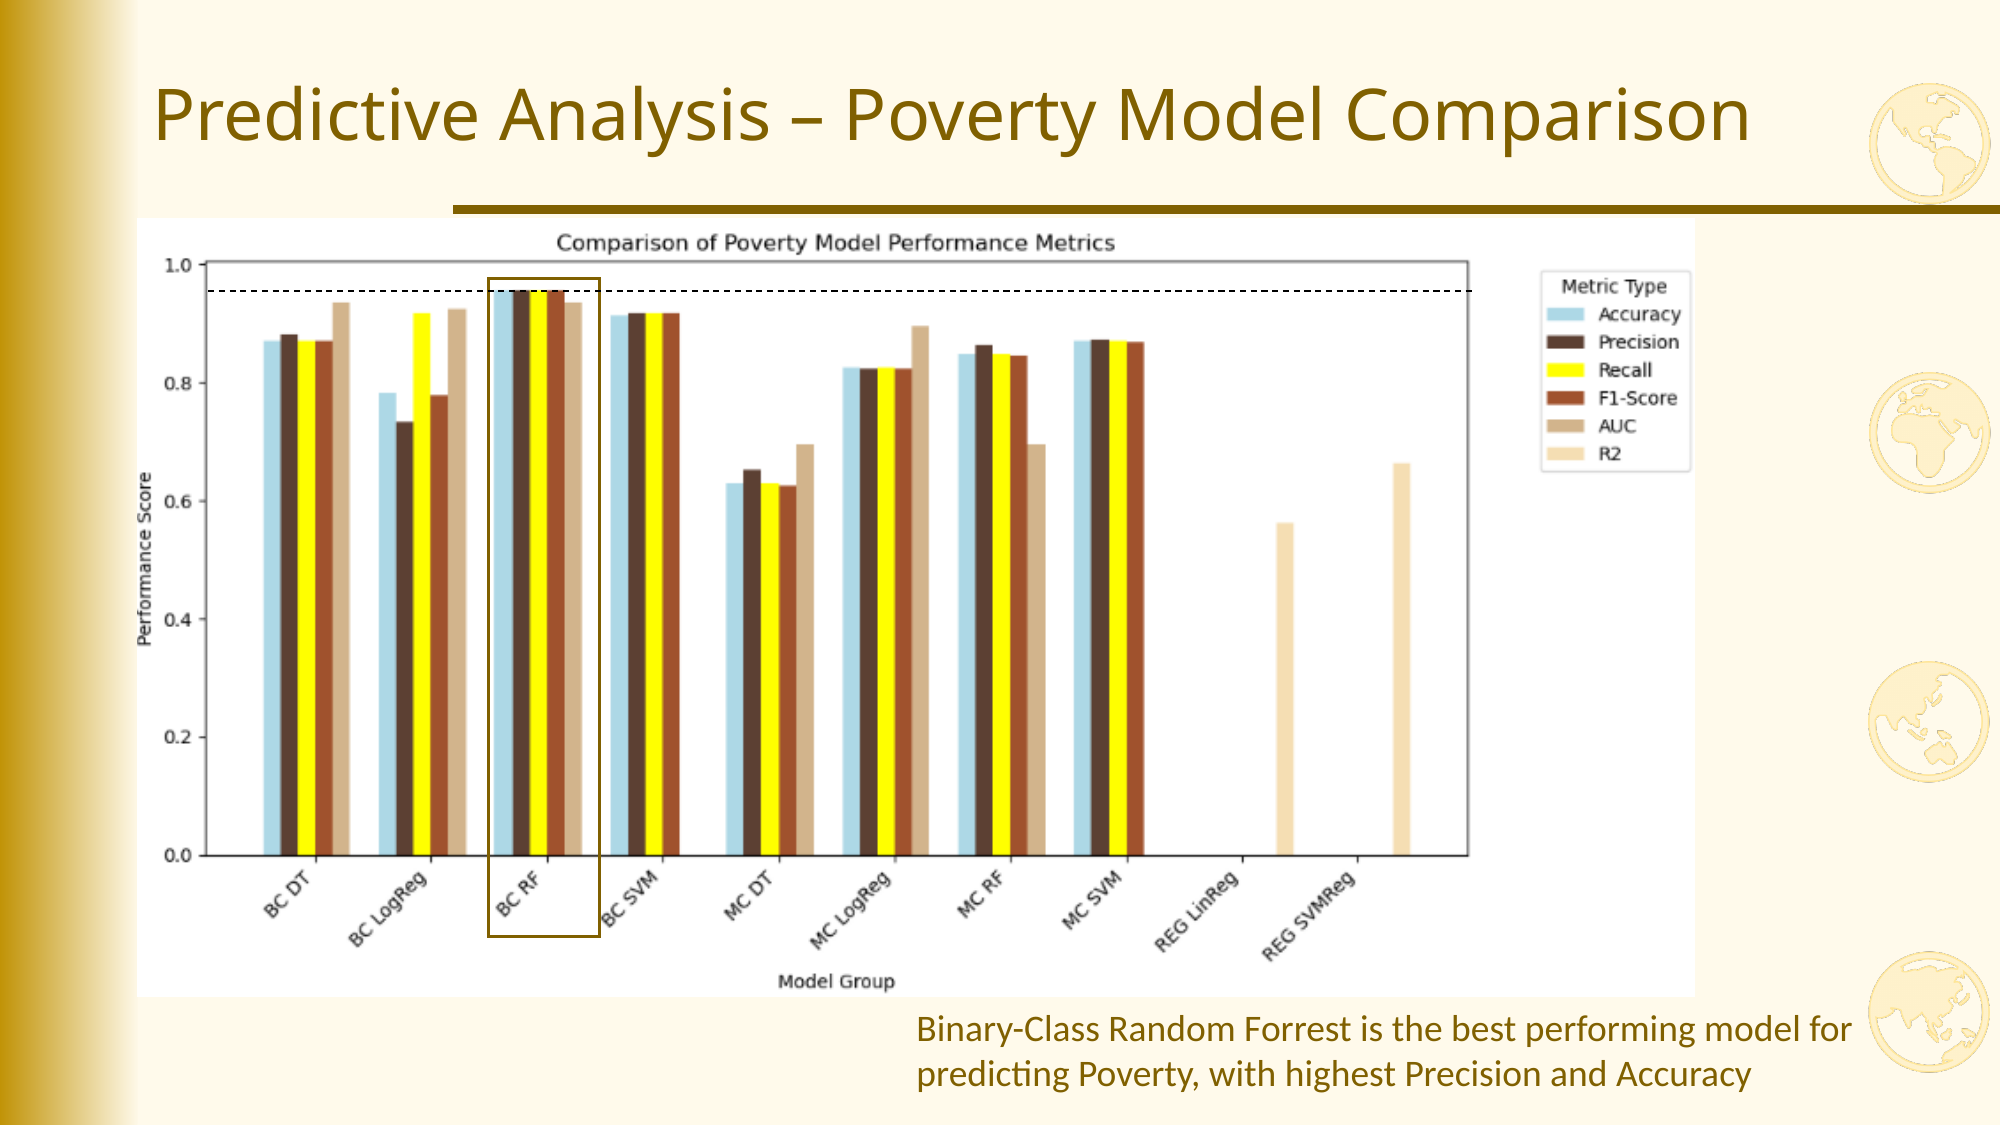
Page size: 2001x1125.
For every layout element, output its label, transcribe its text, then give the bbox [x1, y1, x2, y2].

picture [137, 218, 1695, 997]
picture [1854, 938, 2001, 1089]
picture [1853, 646, 2001, 797]
title Predictive Analysis – Poverty Model Comparison [137, 48, 1863, 187]
text_box Binary-Class Random Forrest is the best performing model for predicting Poverty, with highest Precision and Accuracy [901, 996, 1909, 1102]
picture [1854, 357, 2001, 508]
picture [1854, 68, 2001, 219]
